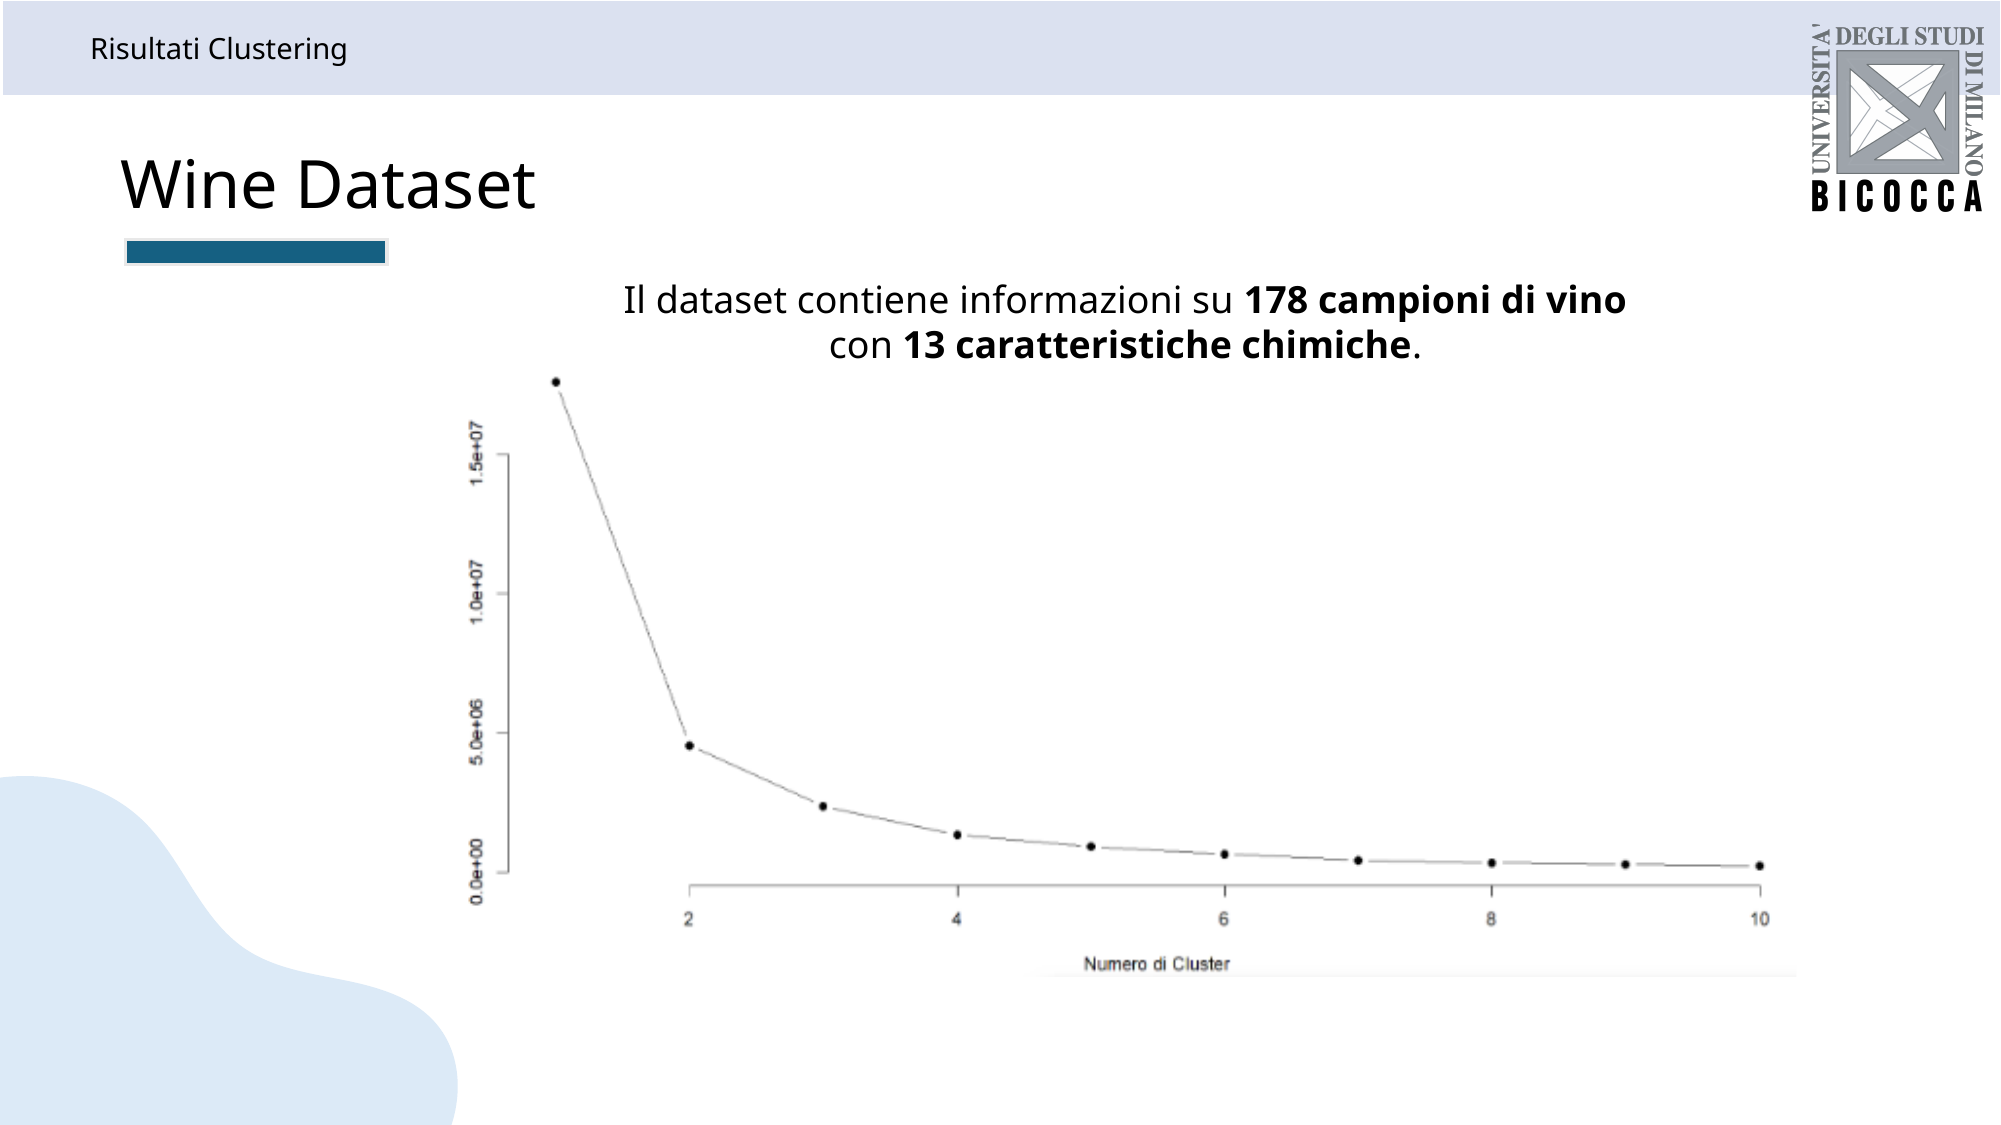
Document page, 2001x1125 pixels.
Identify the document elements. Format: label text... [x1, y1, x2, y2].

text_box Il dataset contiene informazioni su 178 campioni di vino con 13 caratteristiche chimiche. [576, 269, 1675, 363]
picture [1795, 15, 2000, 222]
text_box [124, 248, 389, 266]
text_box [0, 776, 458, 1125]
text_box Risultati Clustering [0, 0, 2000, 98]
picture [454, 363, 1797, 977]
text_box Wine Dataset [105, 126, 1032, 248]
